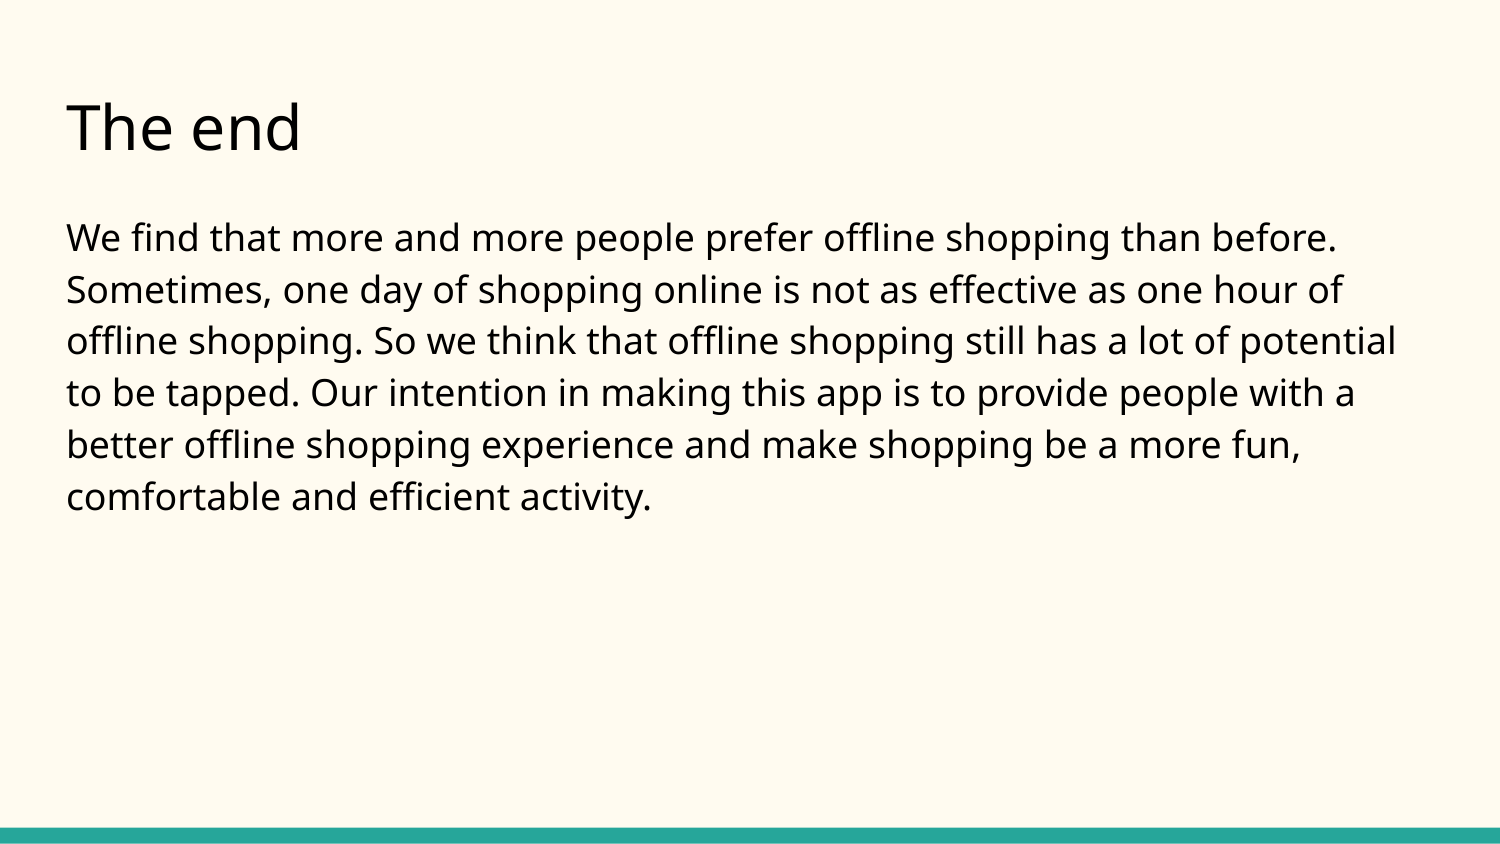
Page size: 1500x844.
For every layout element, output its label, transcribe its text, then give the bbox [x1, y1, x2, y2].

list We find that more and more people prefer offline shopping than before. Sometimes, one day of shopping online is not as effective as one hour of offline shopping. So we think that offline shopping still has a lot of potential to be tapped. Our intention in making this app is to provide people with a better offline shopping experience and make shopping be a more fun, comfortable and efficient activity. [51, 192, 1449, 750]
title The end [51, 72, 1449, 174]
